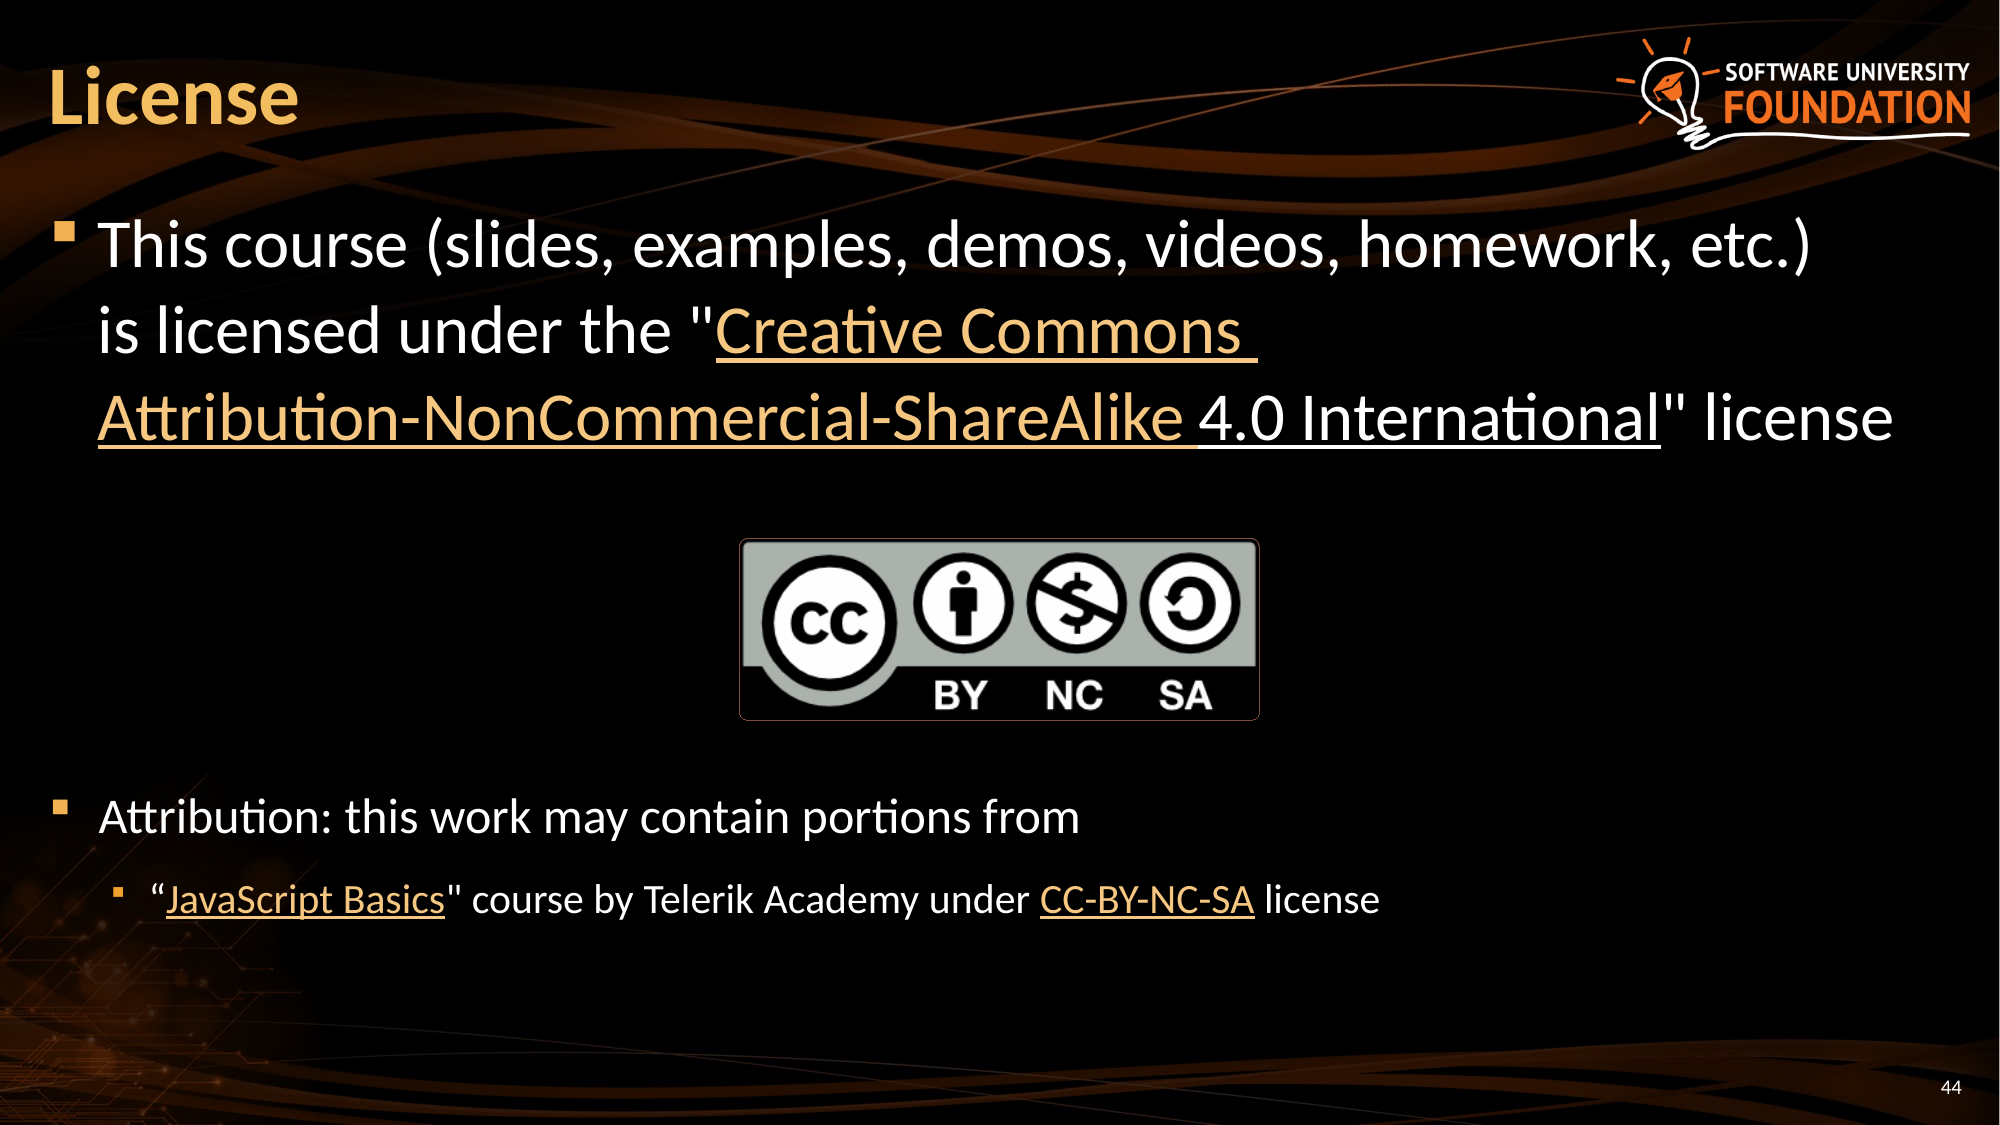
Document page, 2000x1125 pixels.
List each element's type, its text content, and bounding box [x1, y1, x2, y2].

list Attribution: this work may contain portions from “JavaScript Basics" course by Telerik Academy under CC-BY-NC-SA license [30, 774, 1968, 1103]
title License [30, 6, 1602, 189]
list This course (slides, examples, demos, videos, homework, etc.) is licensed under the "Creative Commons Attribution-NonCommercial-ShareAlike 4.0 International" license [31, 188, 1968, 484]
picture [0, 0, 2000, 1125]
